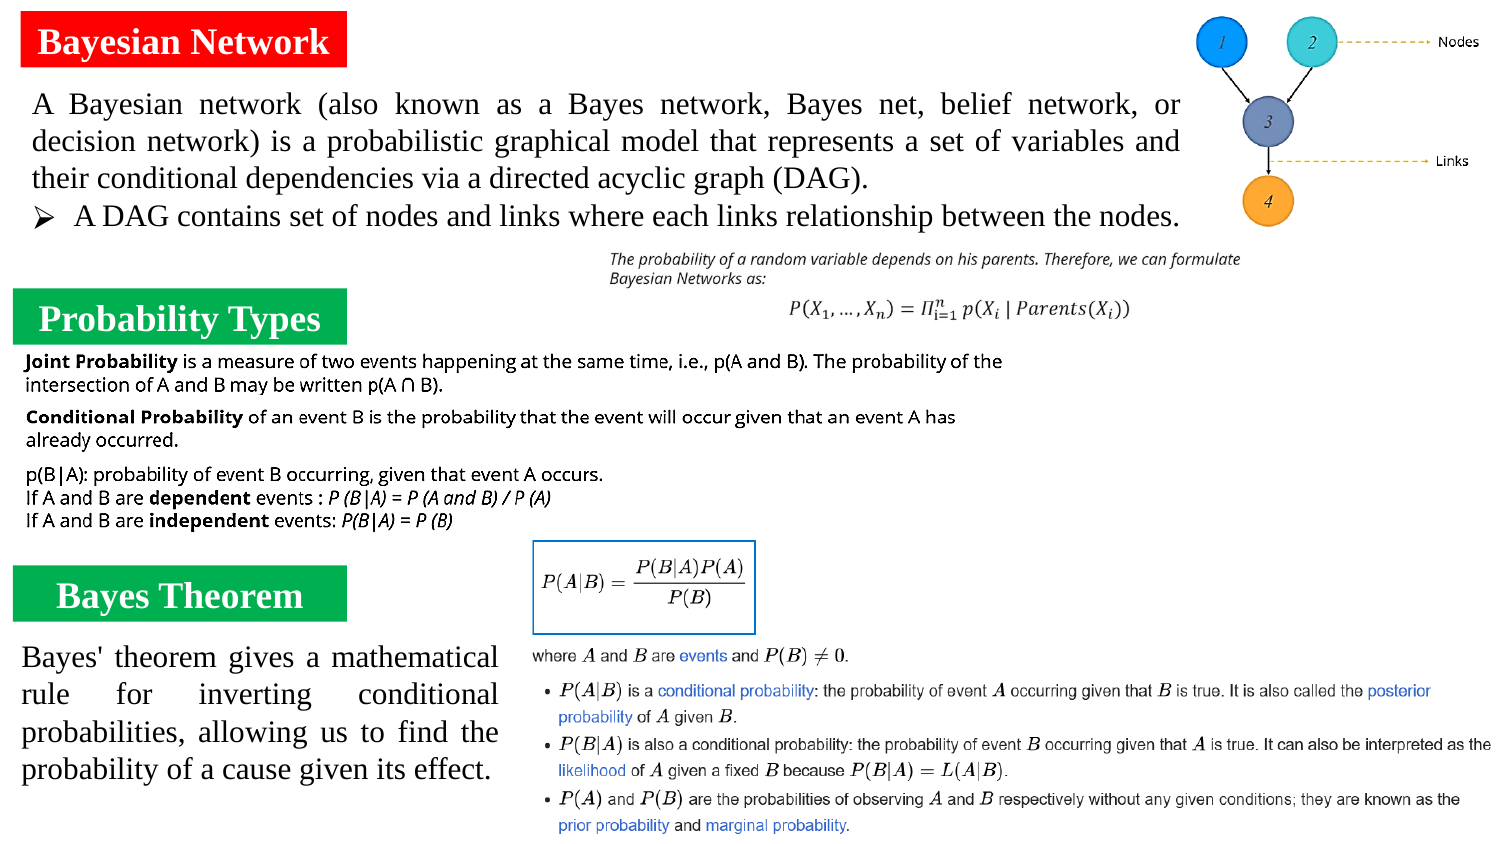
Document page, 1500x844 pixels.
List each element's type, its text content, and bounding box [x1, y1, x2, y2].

picture [1176, 6, 1494, 231]
text_box Probability Types [12, 288, 347, 339]
text_box A Bayesian network (also known as a Bayes network, Bayes net, belief network, or decision network) is a probabilistic graphical model that represents a set of variables and their conditional dependencies via a directed acyclic graph (DAG). A DAG contains set of nodes and links where each links relationship between the nodes. [20, 77, 1173, 239]
picture [591, 239, 1262, 331]
picture [524, 530, 1494, 837]
text_box Bayesian Network [20, 11, 347, 68]
text_box Bayes Theorem [12, 565, 347, 622]
text_box Bayes' theorem gives a mathematical rule for inverting conditional probabilities, allowing us to find the probability of a cause given its effect. [10, 630, 512, 792]
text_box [12, 339, 1021, 545]
